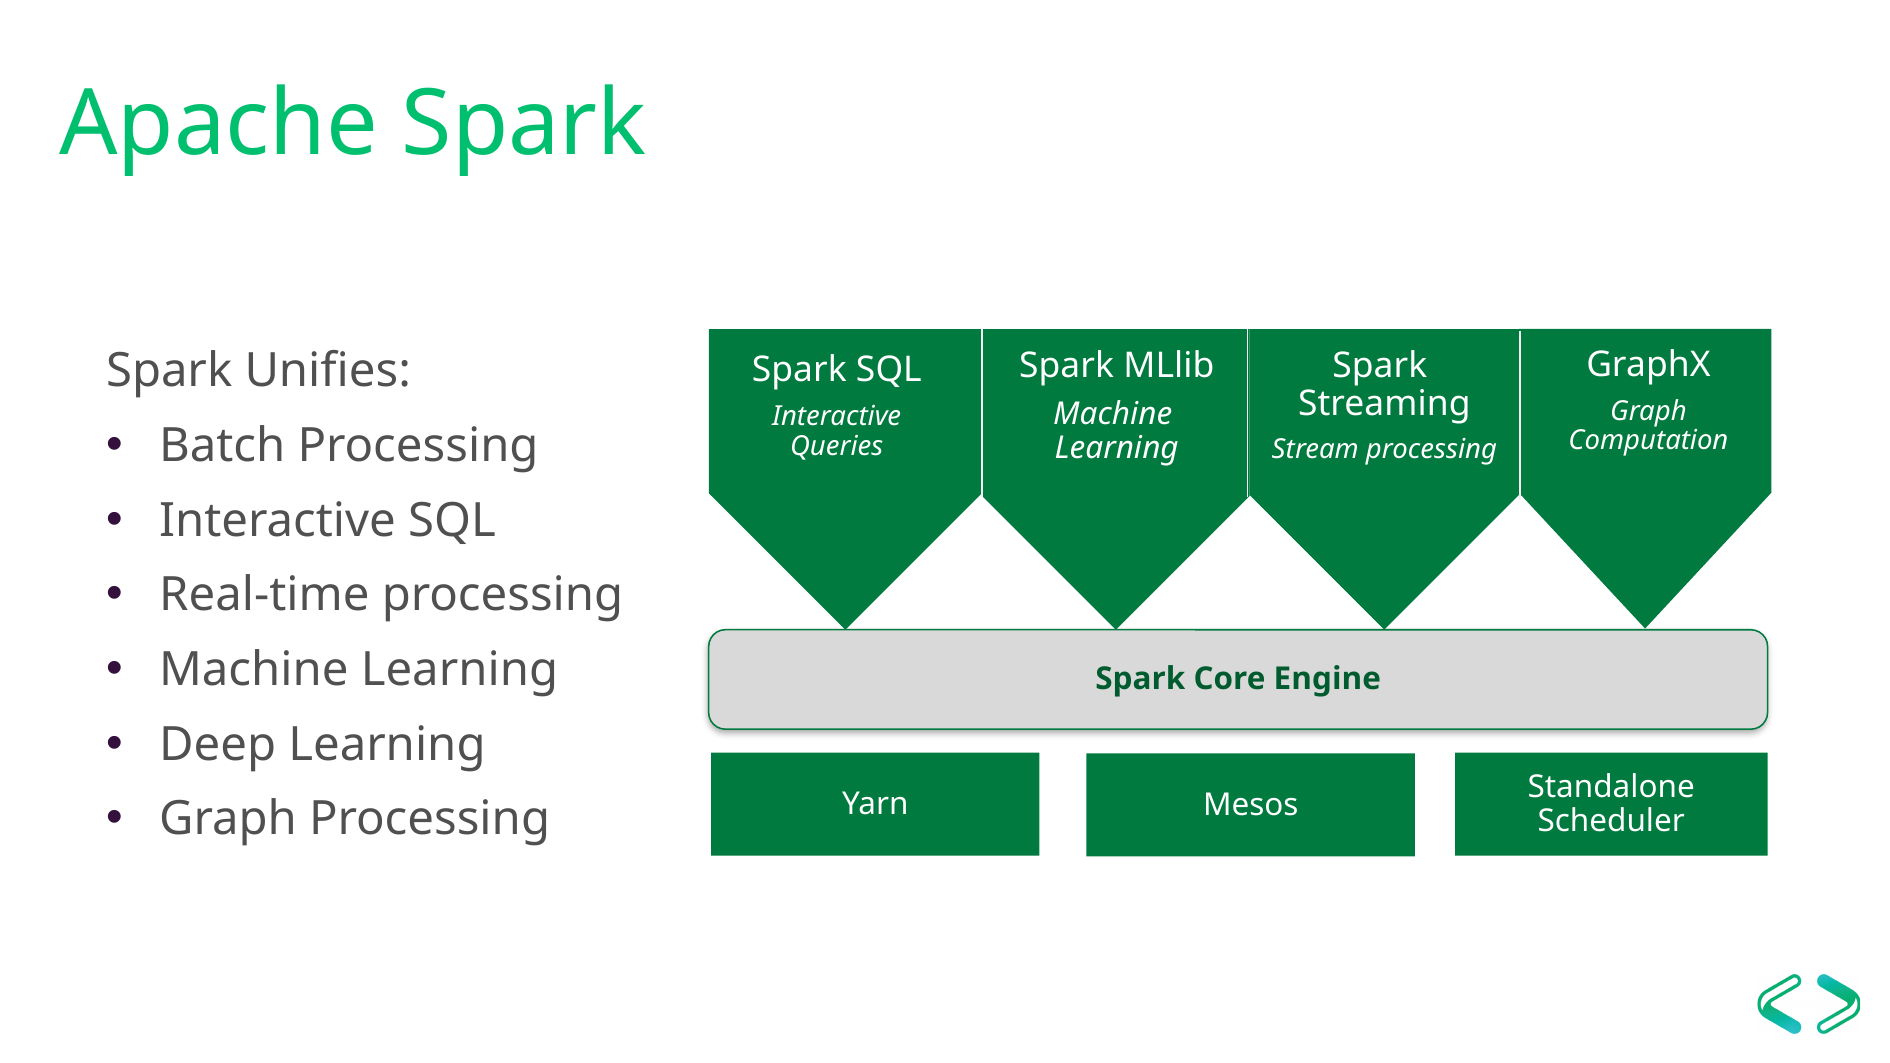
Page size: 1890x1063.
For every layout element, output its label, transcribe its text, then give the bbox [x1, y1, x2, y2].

title Apache Spark [59, 59, 1831, 178]
text_box [740, 525, 951, 630]
text_box [971, 329, 981, 505]
text_box Spark Core Engine [707, 628, 1769, 730]
text_box [1249, 329, 1518, 630]
text_box Spark Unifies: Batch Processing Interactive SQL Real-time processing Machine Learning Deep Learning Graph Processing [60, 323, 628, 773]
text_box GraphX Graph Computation [1552, 323, 1745, 519]
text_box Spark Streaming Stream processing [1288, 324, 1481, 520]
text_box [1518, 328, 1772, 629]
text_box Spark SQL Interactive Queries [703, 328, 971, 525]
text_box Spark MLlib Machine Learning [1020, 324, 1213, 520]
text_box Mesos [1086, 753, 1415, 857]
text_box Yarn [711, 752, 1040, 856]
text_box Standalone Scheduler [1455, 752, 1768, 856]
text_box [983, 329, 1247, 630]
